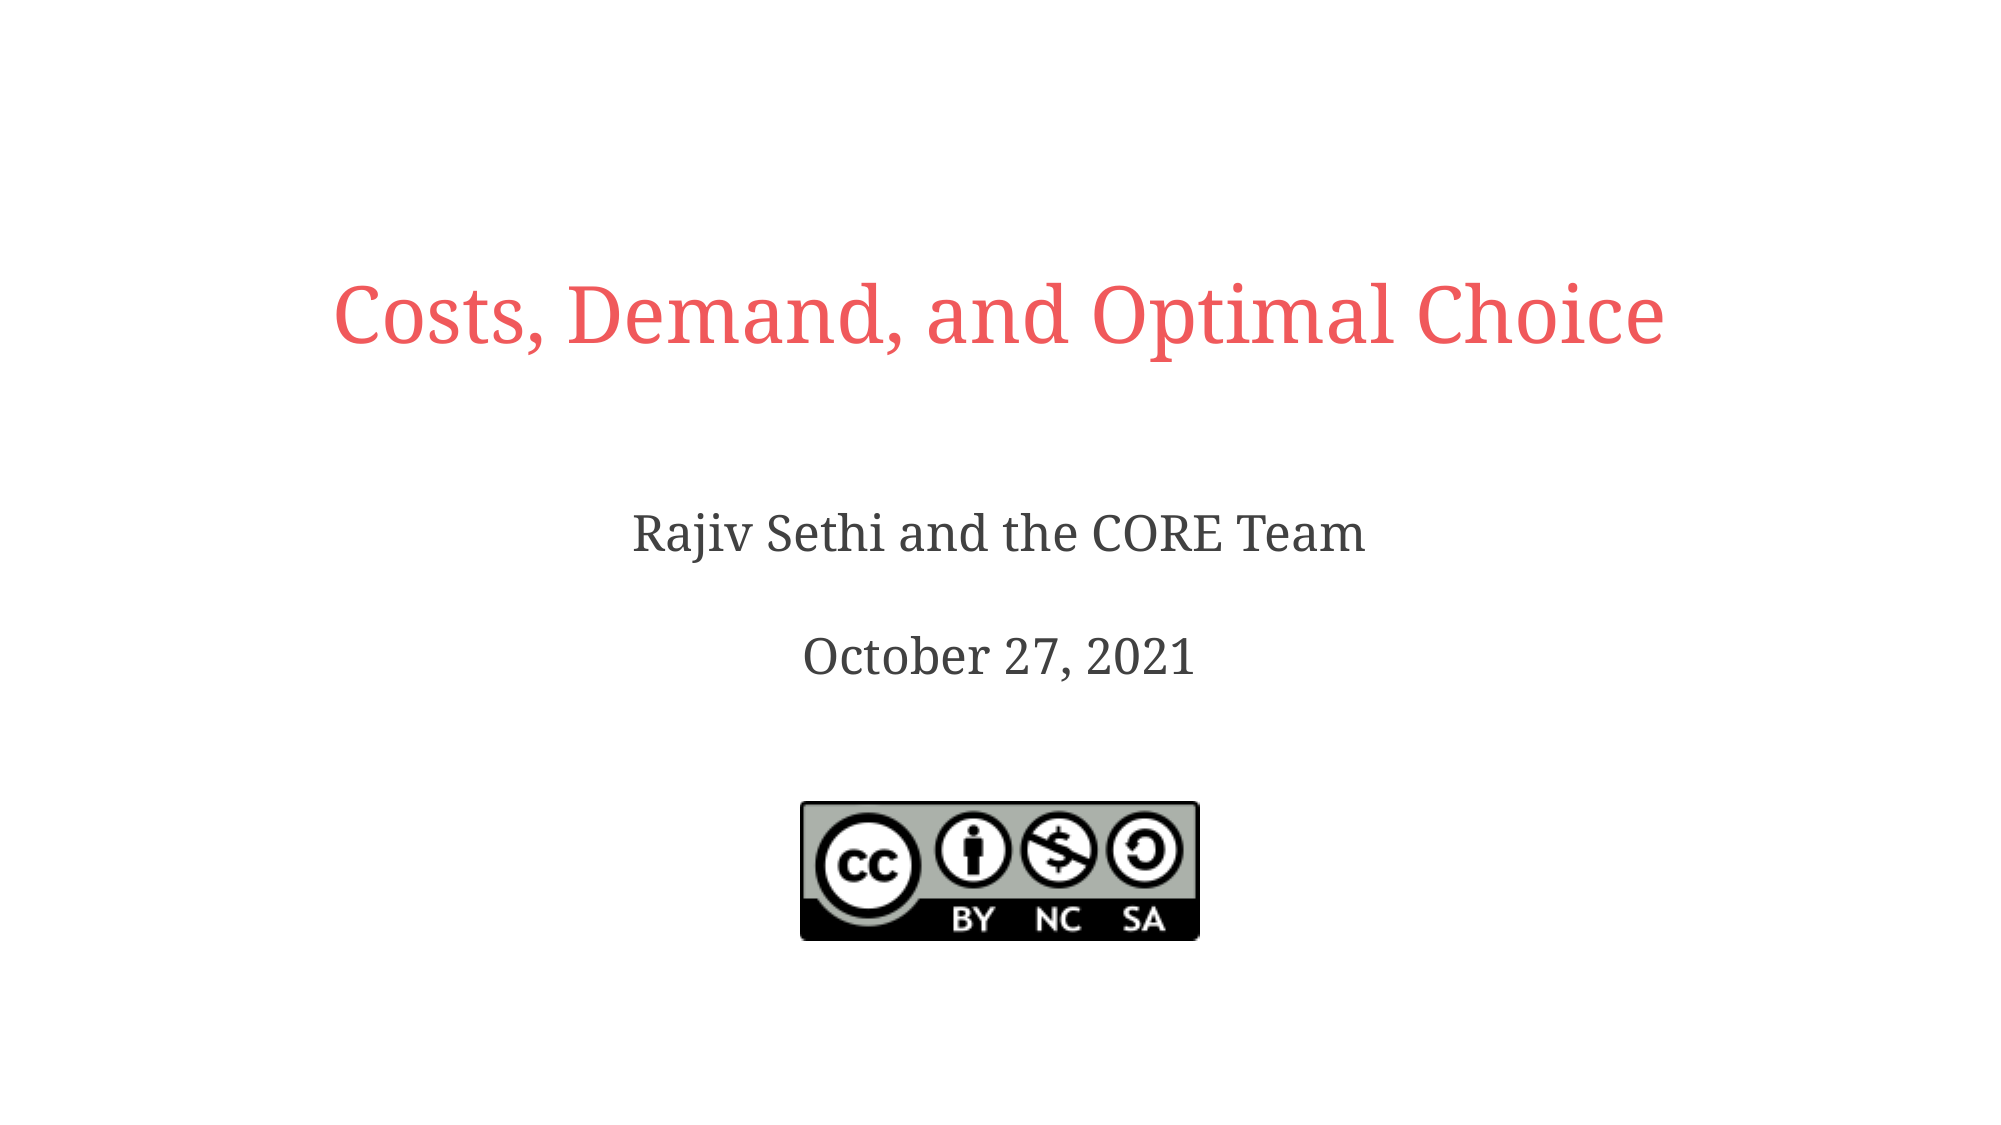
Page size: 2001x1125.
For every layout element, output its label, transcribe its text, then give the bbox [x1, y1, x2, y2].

subtitle Rajiv Sethi and the CORE Team October 27, 2021 [249, 426, 1750, 699]
title Costs, Demand, and Optimal Choice [249, 184, 1750, 371]
picture [800, 801, 1200, 942]
